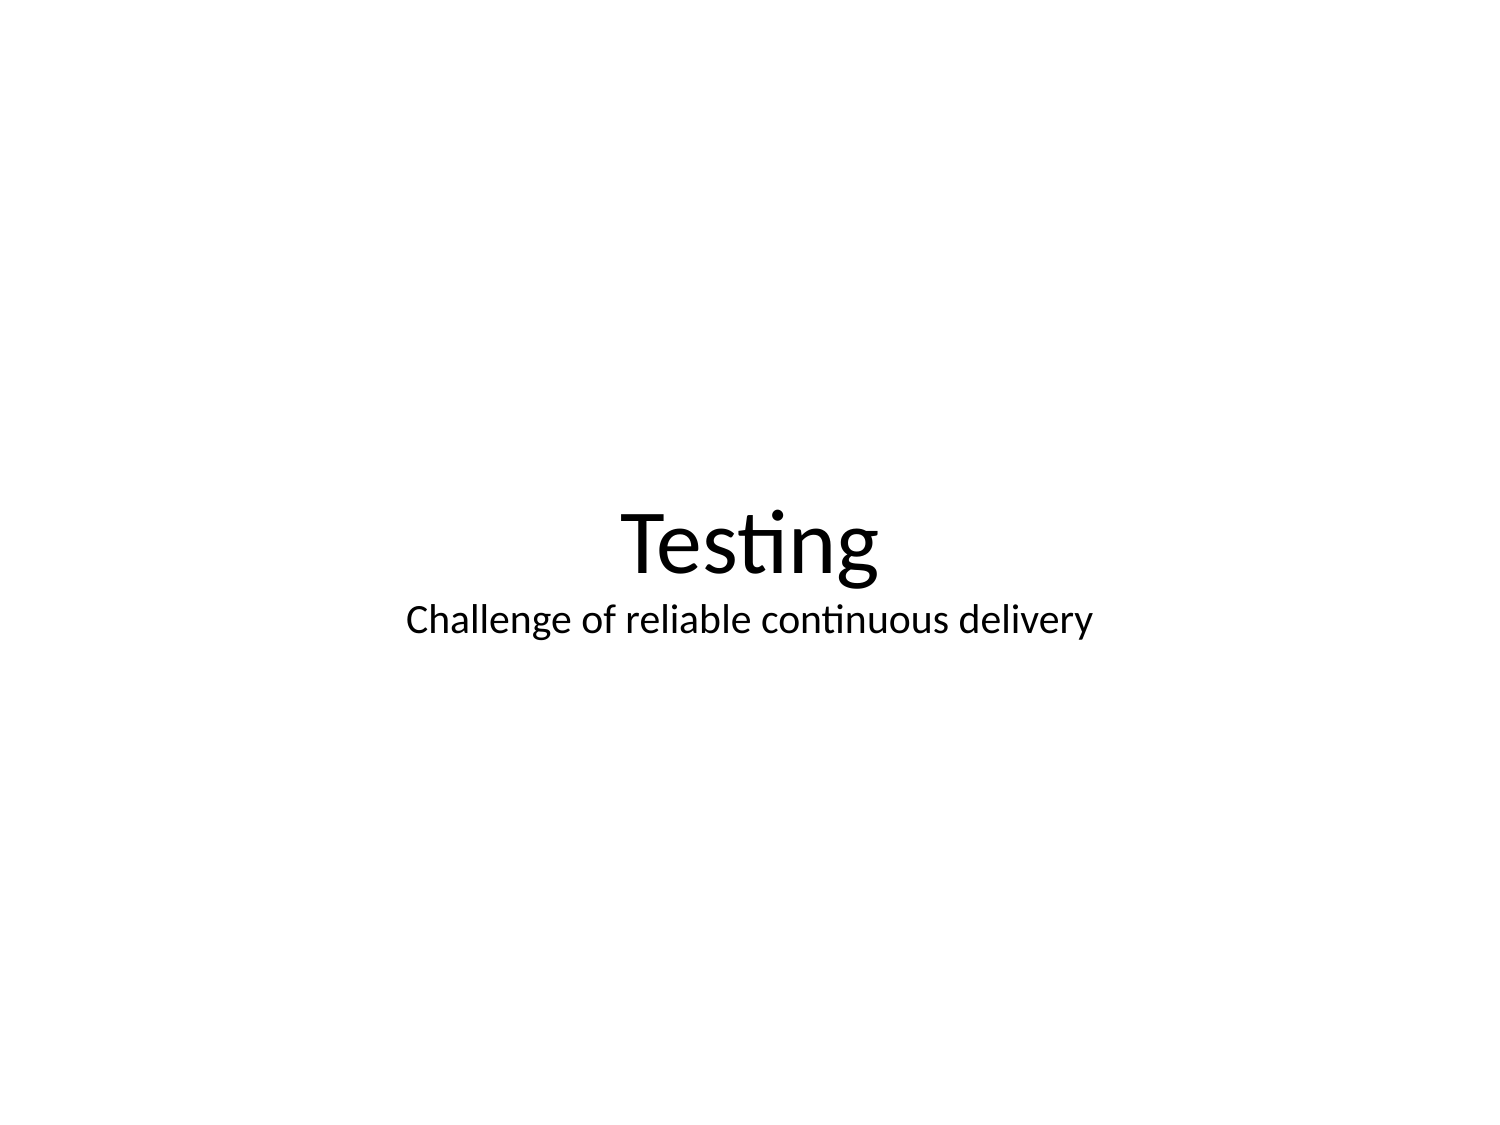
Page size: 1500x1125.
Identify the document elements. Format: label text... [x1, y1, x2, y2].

title Testing Challenge of reliable continuous delivery [75, 467, 1425, 656]
